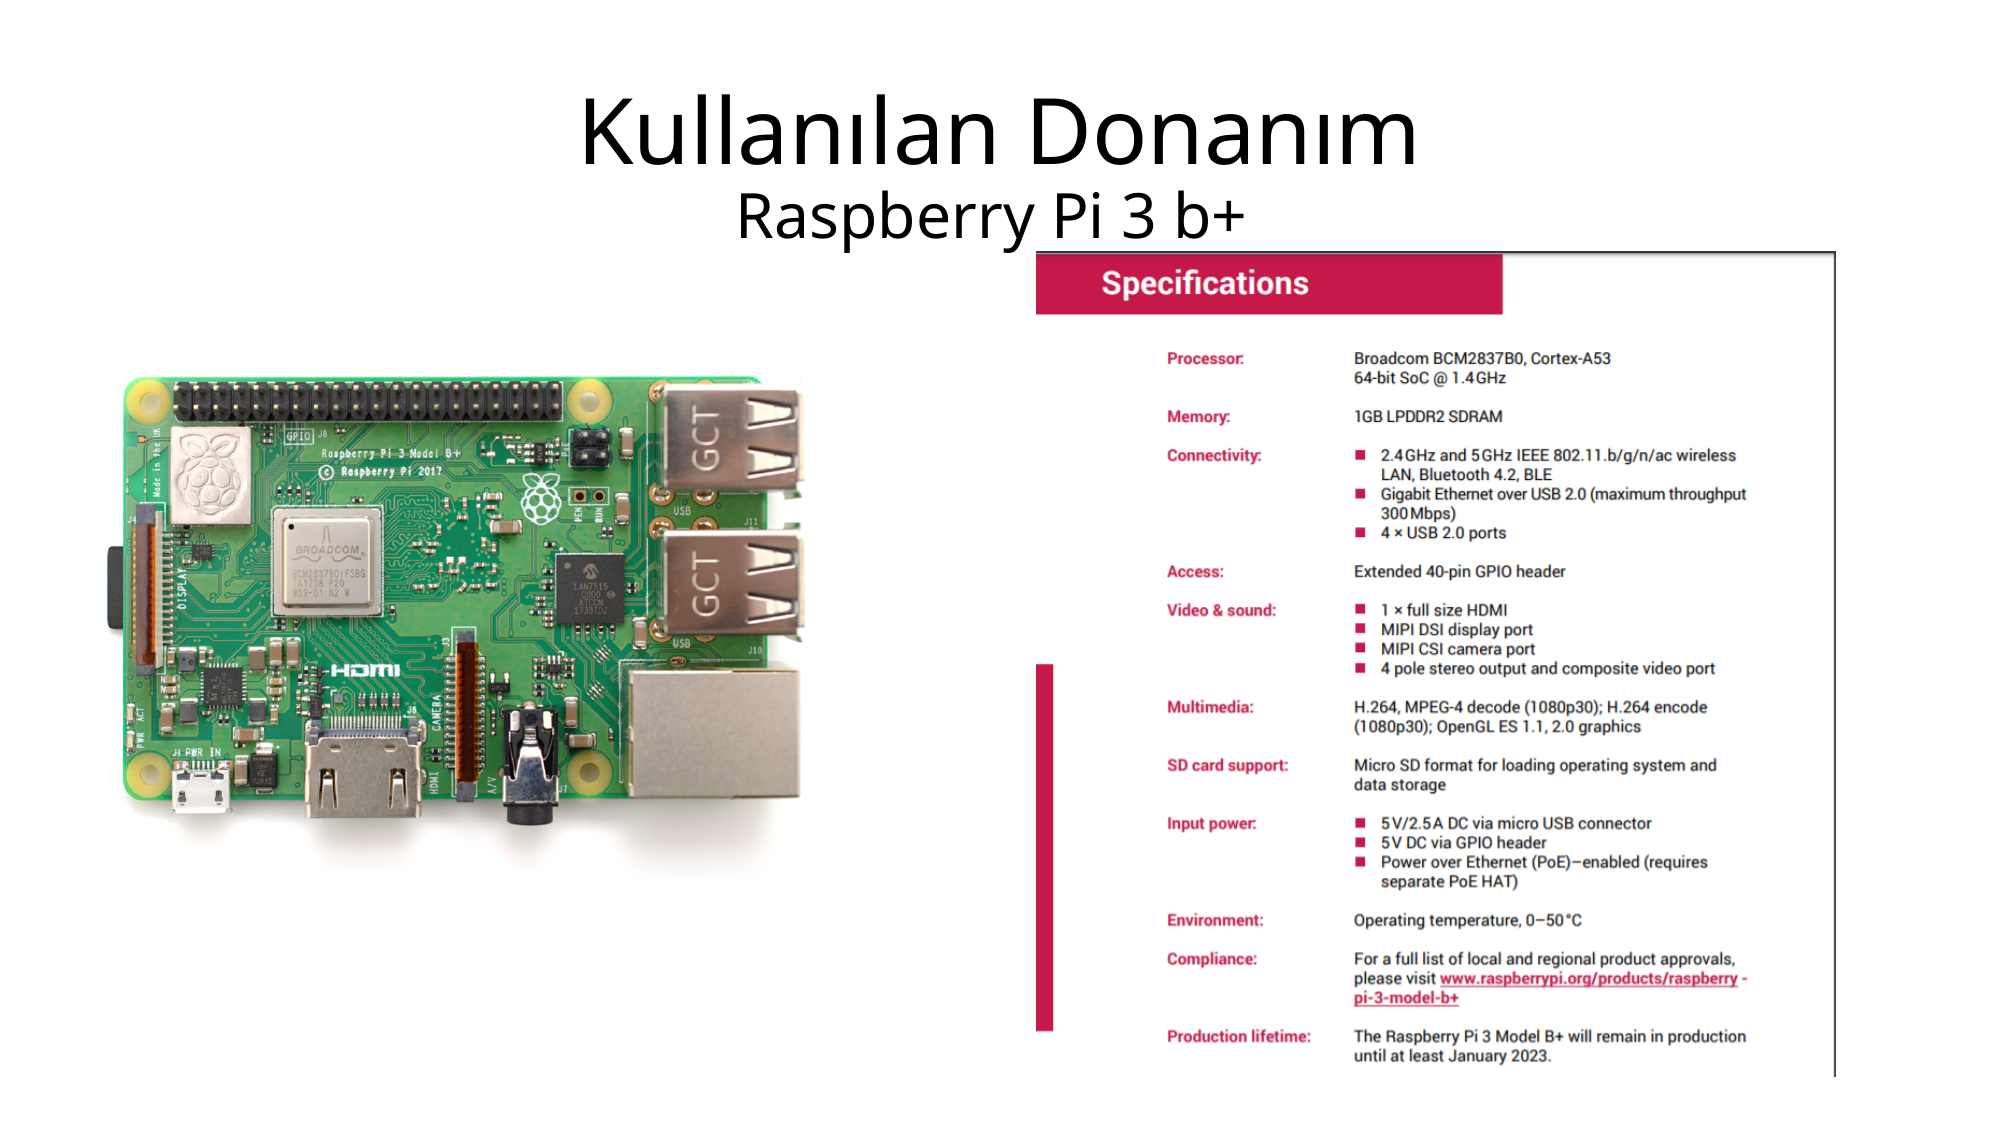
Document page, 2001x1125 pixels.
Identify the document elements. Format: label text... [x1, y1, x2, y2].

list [1036, 251, 1836, 1077]
title Kullanılan Donanım Raspberry Pi 3 b+ [137, 59, 1863, 278]
picture [41, 328, 879, 885]
